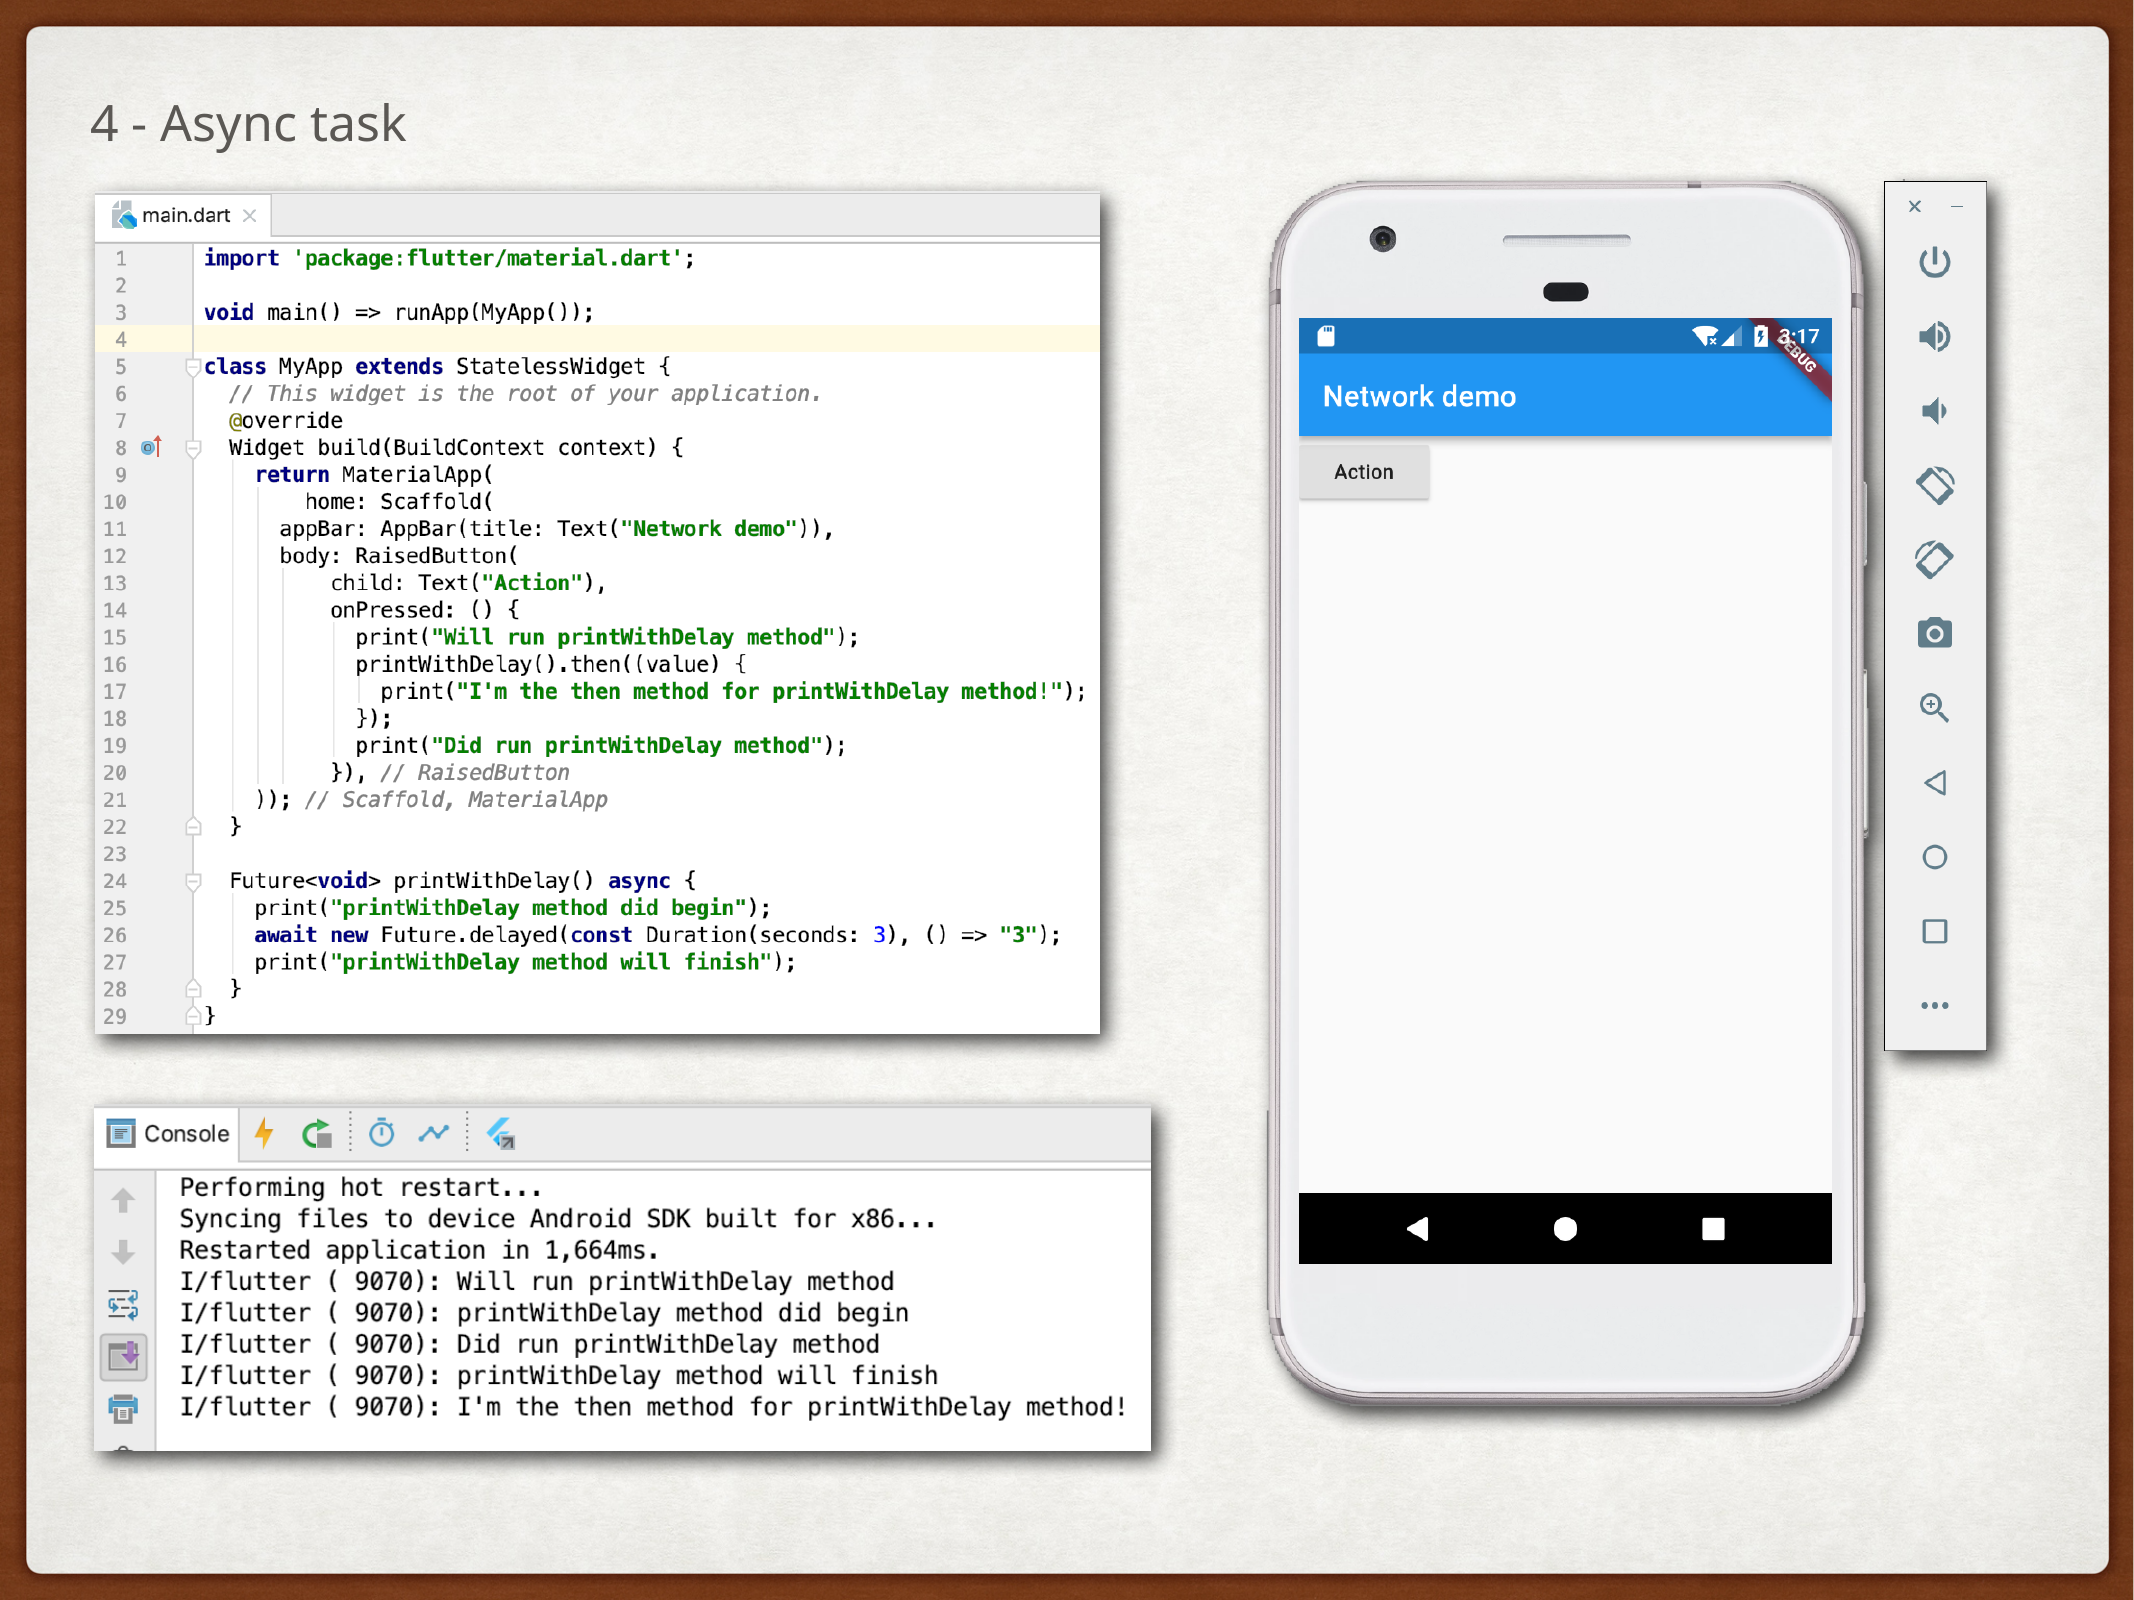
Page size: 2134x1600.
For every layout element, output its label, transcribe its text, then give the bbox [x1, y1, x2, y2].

picture [0, 0, 2134, 1600]
text_box 4 - Async task [82, 83, 416, 160]
